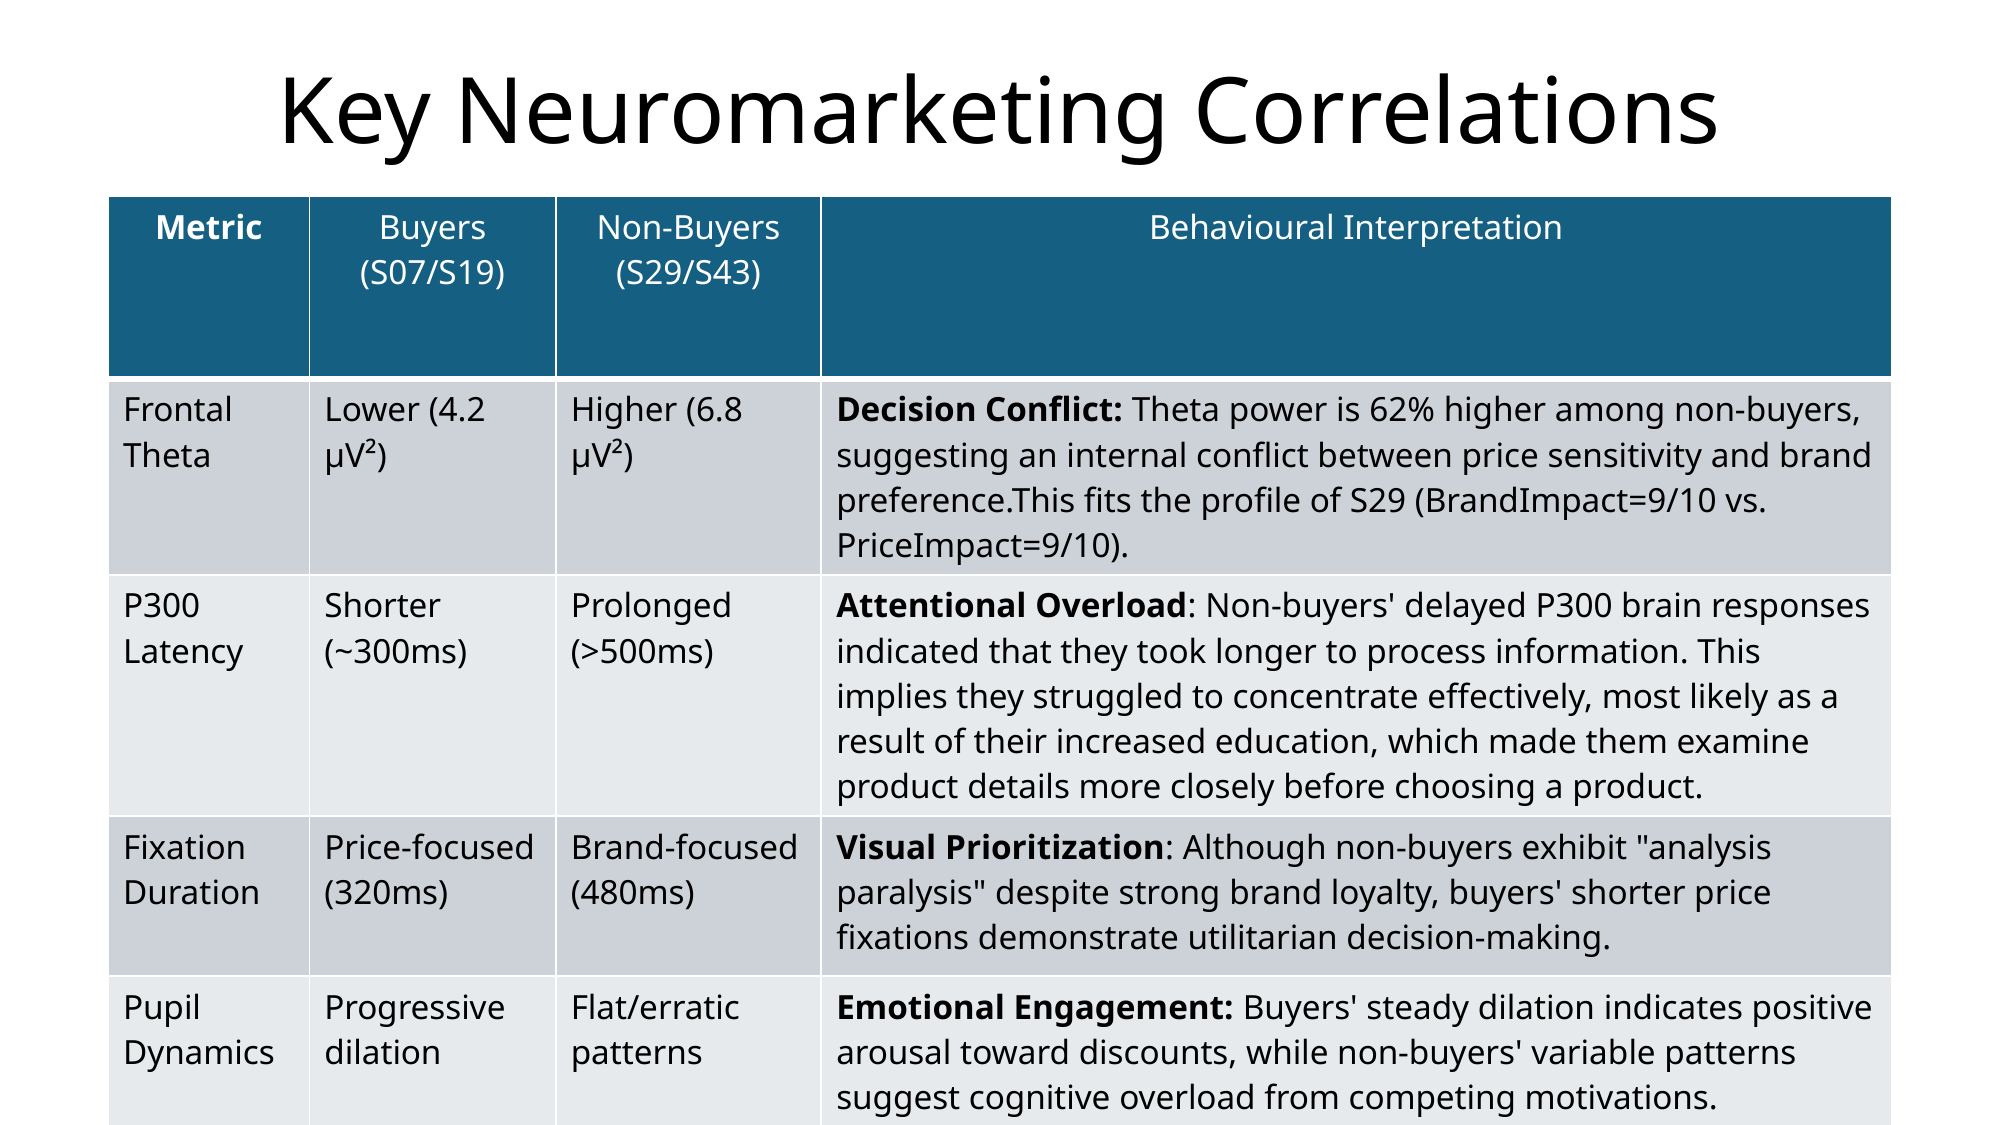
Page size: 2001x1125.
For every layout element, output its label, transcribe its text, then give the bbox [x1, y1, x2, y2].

table_cell Higher (6.8 μV²) [557, 382, 820, 574]
table_cell Prolonged (>500ms) [557, 576, 820, 815]
table_header Metric [109, 197, 309, 376]
table_header Buyers (S07/S19) [310, 197, 555, 376]
slide_number 8 [1412, 1042, 1863, 1103]
table_cell Emotional Engagement: Buyers' steady dilation indicates positive arousal toward discounts, while non-buyers' variable patterns suggest cognitive overload from competing motivations. [822, 977, 1891, 1125]
table_cell Pupil Dynamics [109, 977, 309, 1125]
table_cell Flat/erratic patterns [557, 977, 820, 1125]
table_header Behavioural Interpretation [822, 197, 1891, 376]
title Key Neuromarketing Correlations [137, 59, 1863, 195]
table_cell Price-focused (320ms) [310, 817, 555, 975]
table_cell Lower (4.2 μV²) [310, 382, 555, 574]
table_cell Decision Conflict: Theta power is 62% higher among non-buyers, suggesting an internal conflict between price sensitivity and brand preference.This fits the profile of S29 (BrandImpact=9/10 vs. PriceImpact=9/10). [822, 382, 1891, 574]
table_cell Fixation Duration [109, 817, 309, 975]
table_cell Shorter (~300ms) [310, 576, 555, 815]
table_cell Attentional Overload: Non-buyers' delayed P300 brain responses indicated that they took longer to process information. This implies they struggled to concentrate effectively, most likely as a result of their increased education, which made them examine product details more closely before choosing a product. [822, 576, 1891, 815]
table_cell Frontal Theta [109, 382, 309, 574]
table_cell Progressive dilation [310, 977, 555, 1125]
table_cell Brand-focused (480ms) [557, 817, 820, 975]
table_header Non-Buyers (S29/S43) [557, 197, 820, 376]
table_cell P300 Latency [109, 576, 309, 815]
table_cell Visual Prioritization: Although non-buyers exhibit "analysis paralysis" despite strong brand loyalty, buyers' shorter price fixations demonstrate utilitarian decision-making. [822, 817, 1891, 975]
